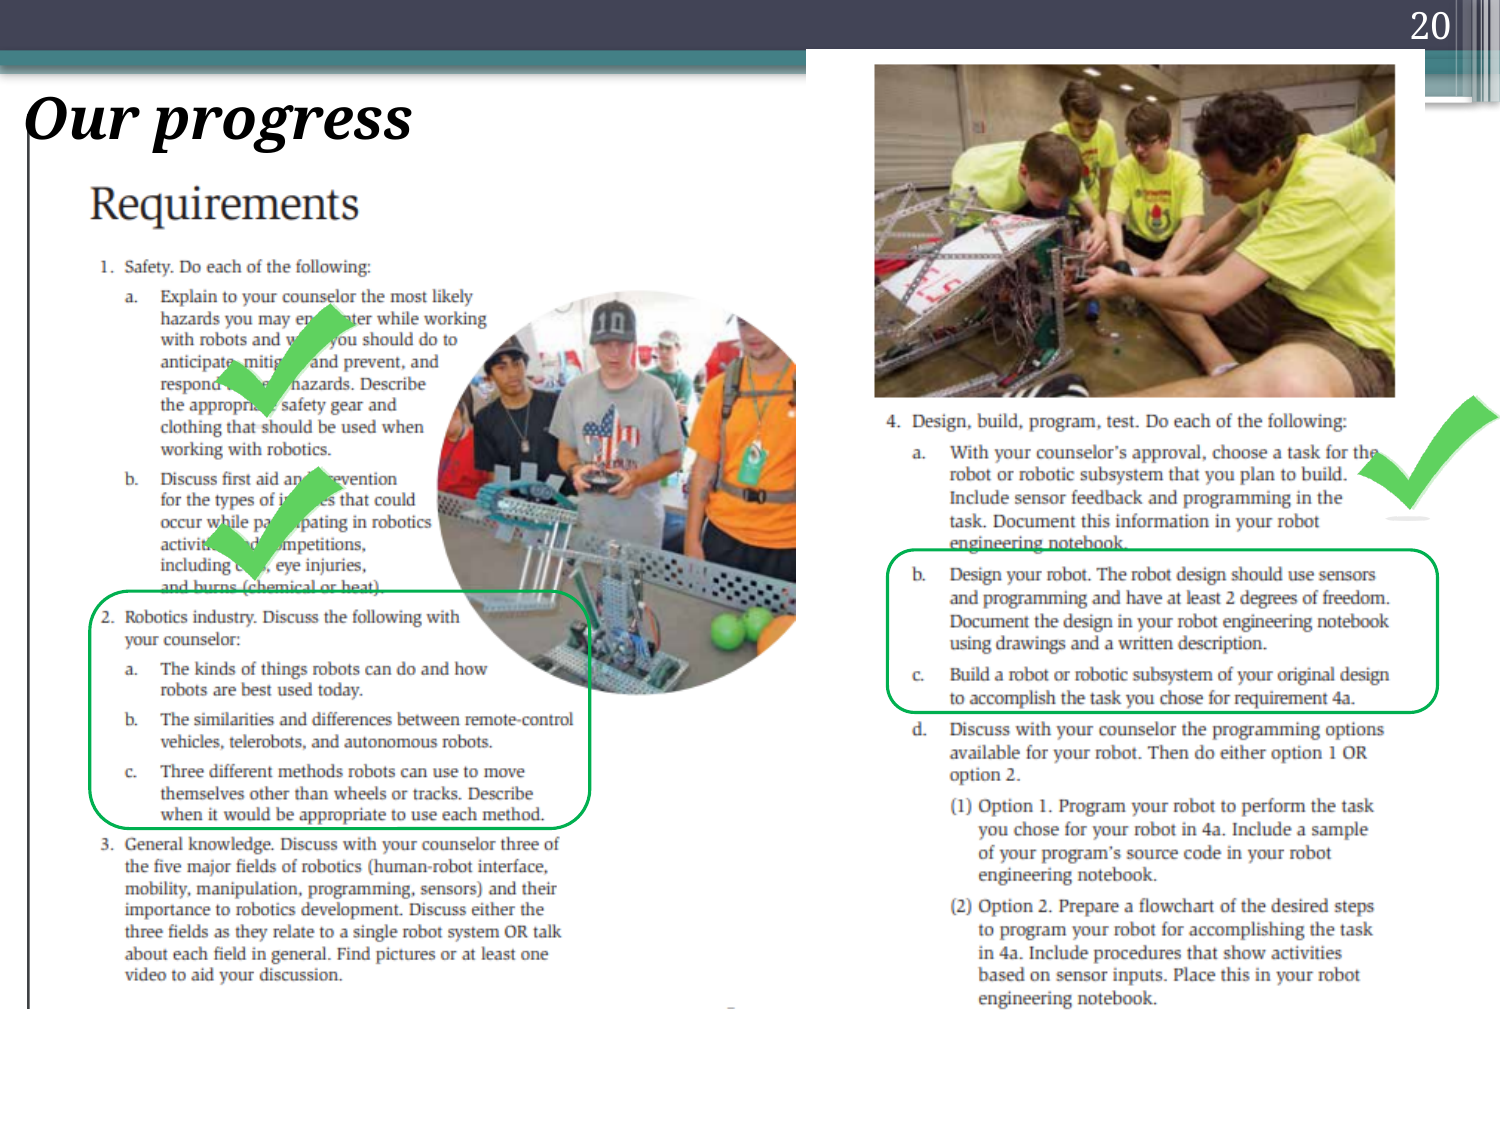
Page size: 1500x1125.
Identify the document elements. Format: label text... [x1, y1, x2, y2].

picture [27, 114, 796, 1009]
text_box Our progress [7, 73, 429, 159]
picture [805, 49, 1500, 1026]
text_box [1431, 557, 1440, 706]
slide_number 20 [1341, 0, 1466, 61]
